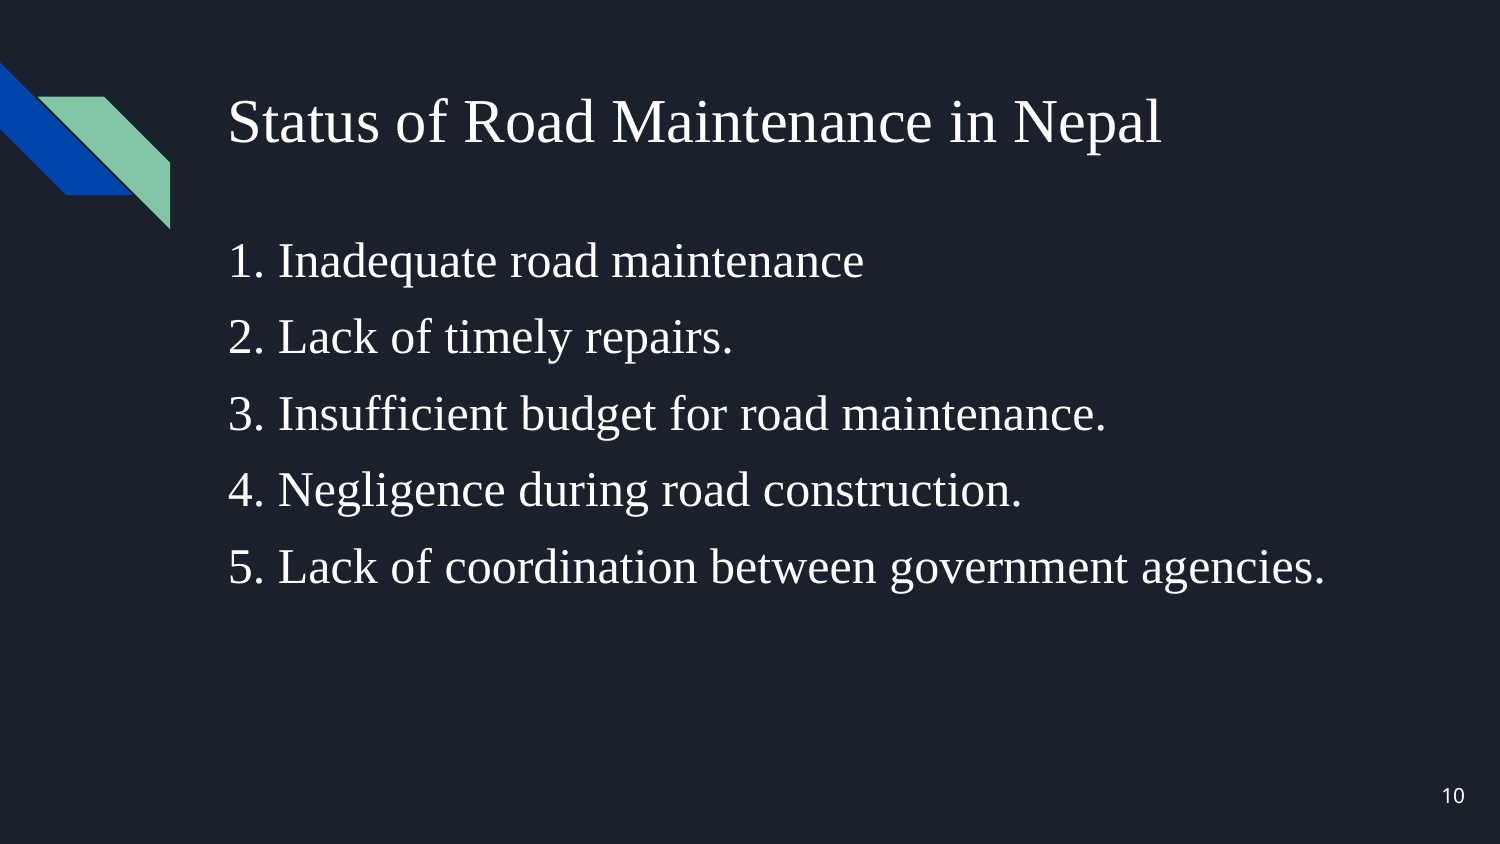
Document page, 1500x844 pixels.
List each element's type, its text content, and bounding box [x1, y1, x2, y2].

slide_number 10 [1389, 764, 1480, 830]
list 1. Inadequate road maintenance 2. Lack of timely repairs. 3. Insufficient budget for road maintenance. 4. Negligence during road construction. 5. Lack of coordination between government agencies. [212, 203, 1368, 681]
title Status of Road Maintenance in Nepal [212, 64, 1368, 203]
